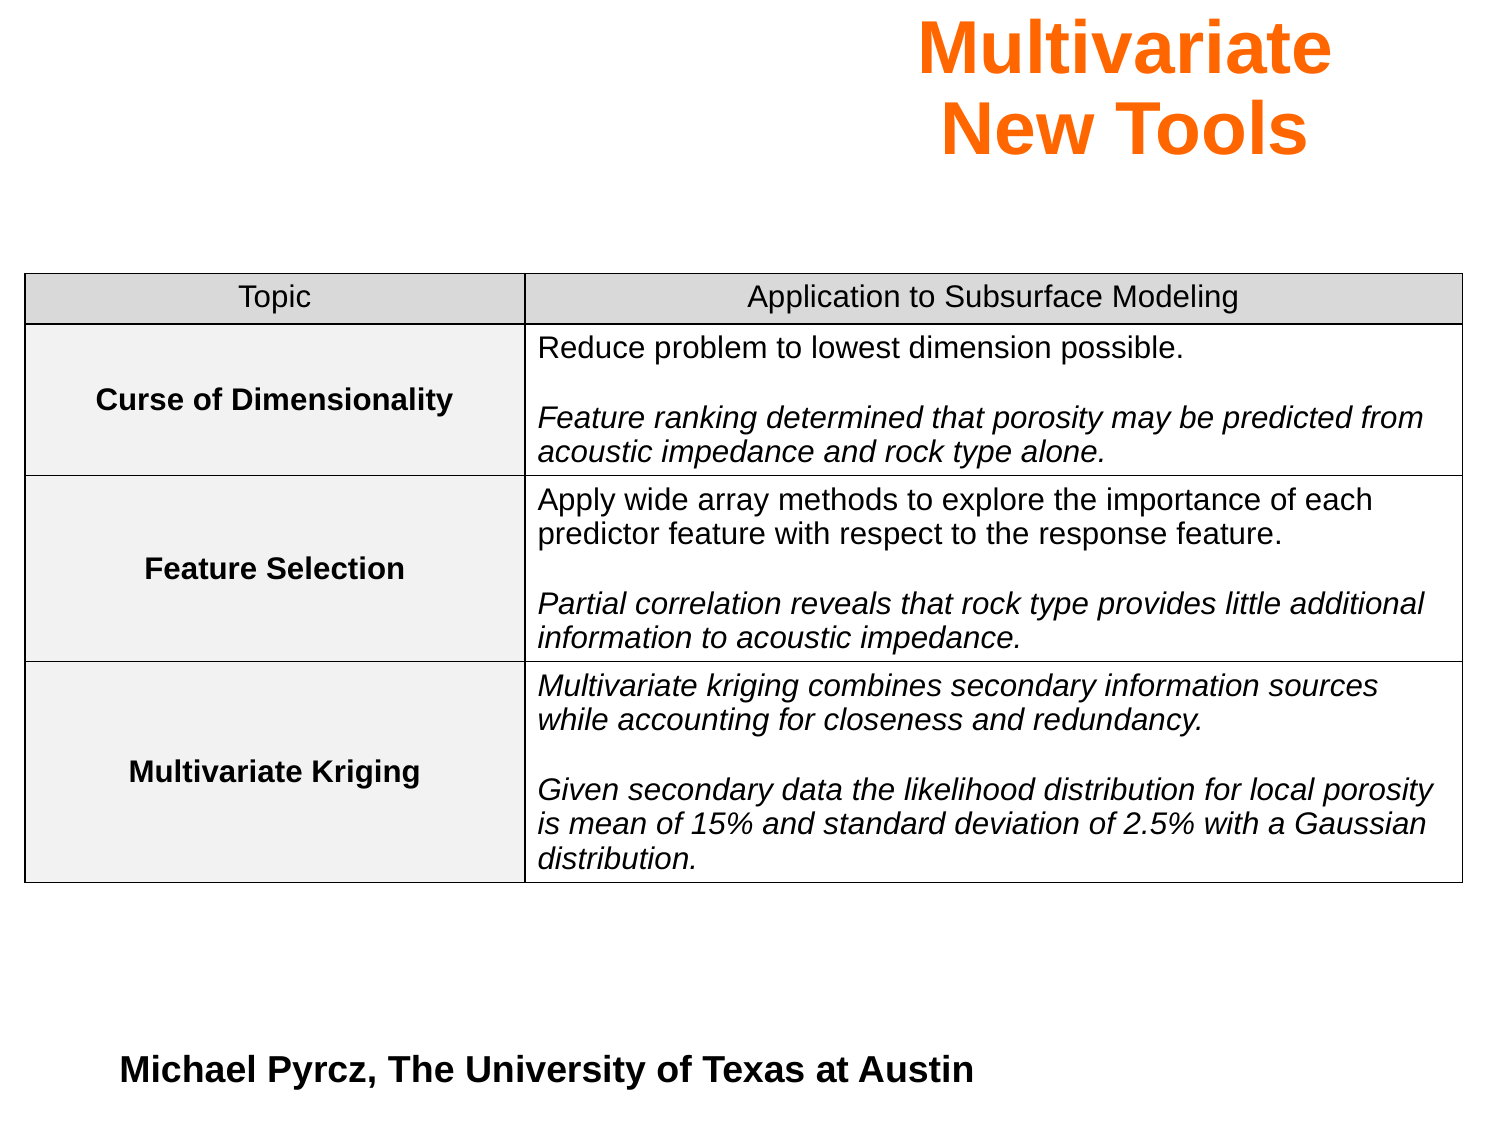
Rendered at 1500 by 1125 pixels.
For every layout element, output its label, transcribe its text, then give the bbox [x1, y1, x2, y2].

table_header Application to Subsurface Modeling [526, 274, 1462, 323]
text_box Michael Pyrcz, The University of Texas at Austin [104, 1037, 991, 1098]
table_cell Multivariate kriging combines secondary information sources while accounting for closeness and redundancy. Given secondary data the likelihood distribution for local porosity is mean of 15% and standard deviation of 2.5% with a Gaussian distribution. [526, 662, 1462, 882]
table_cell Curse of Dimensionality [26, 325, 524, 475]
table_cell Apply wide array methods to explore the importance of each predictor feature with respect to the response feature. Partial correlation reveals that rock type provides little additional information to acoustic impedance. [526, 476, 1462, 661]
table_cell Reduce problem to lowest dimension possible. Feature ranking determined that porosity may be predicted from acoustic impedance and rock type alone. [526, 325, 1462, 475]
table_cell Feature Selection [26, 476, 524, 661]
table_cell Multivariate Kriging [26, 662, 524, 882]
title Multivariate New Tools [789, 1, 1463, 190]
table_header Topic [26, 274, 524, 323]
